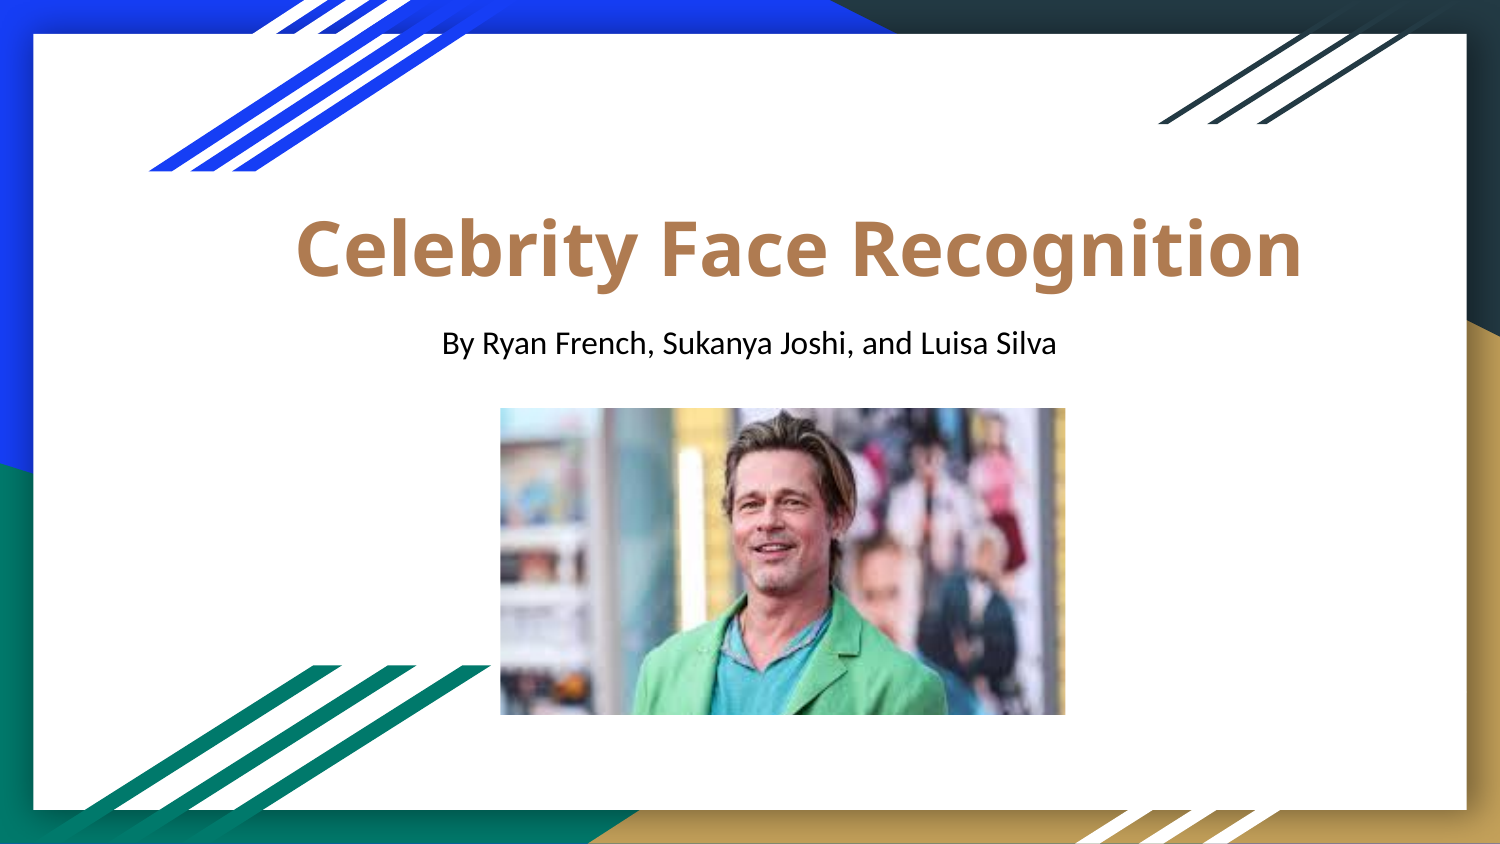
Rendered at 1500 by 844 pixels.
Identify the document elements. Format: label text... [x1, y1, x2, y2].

picture [500, 395, 1066, 715]
subtitle By Ryan French, Sukanya Joshi, and Luisa Silva [310, 314, 1190, 432]
title Celebrity Face Recognition [279, 127, 1321, 366]
